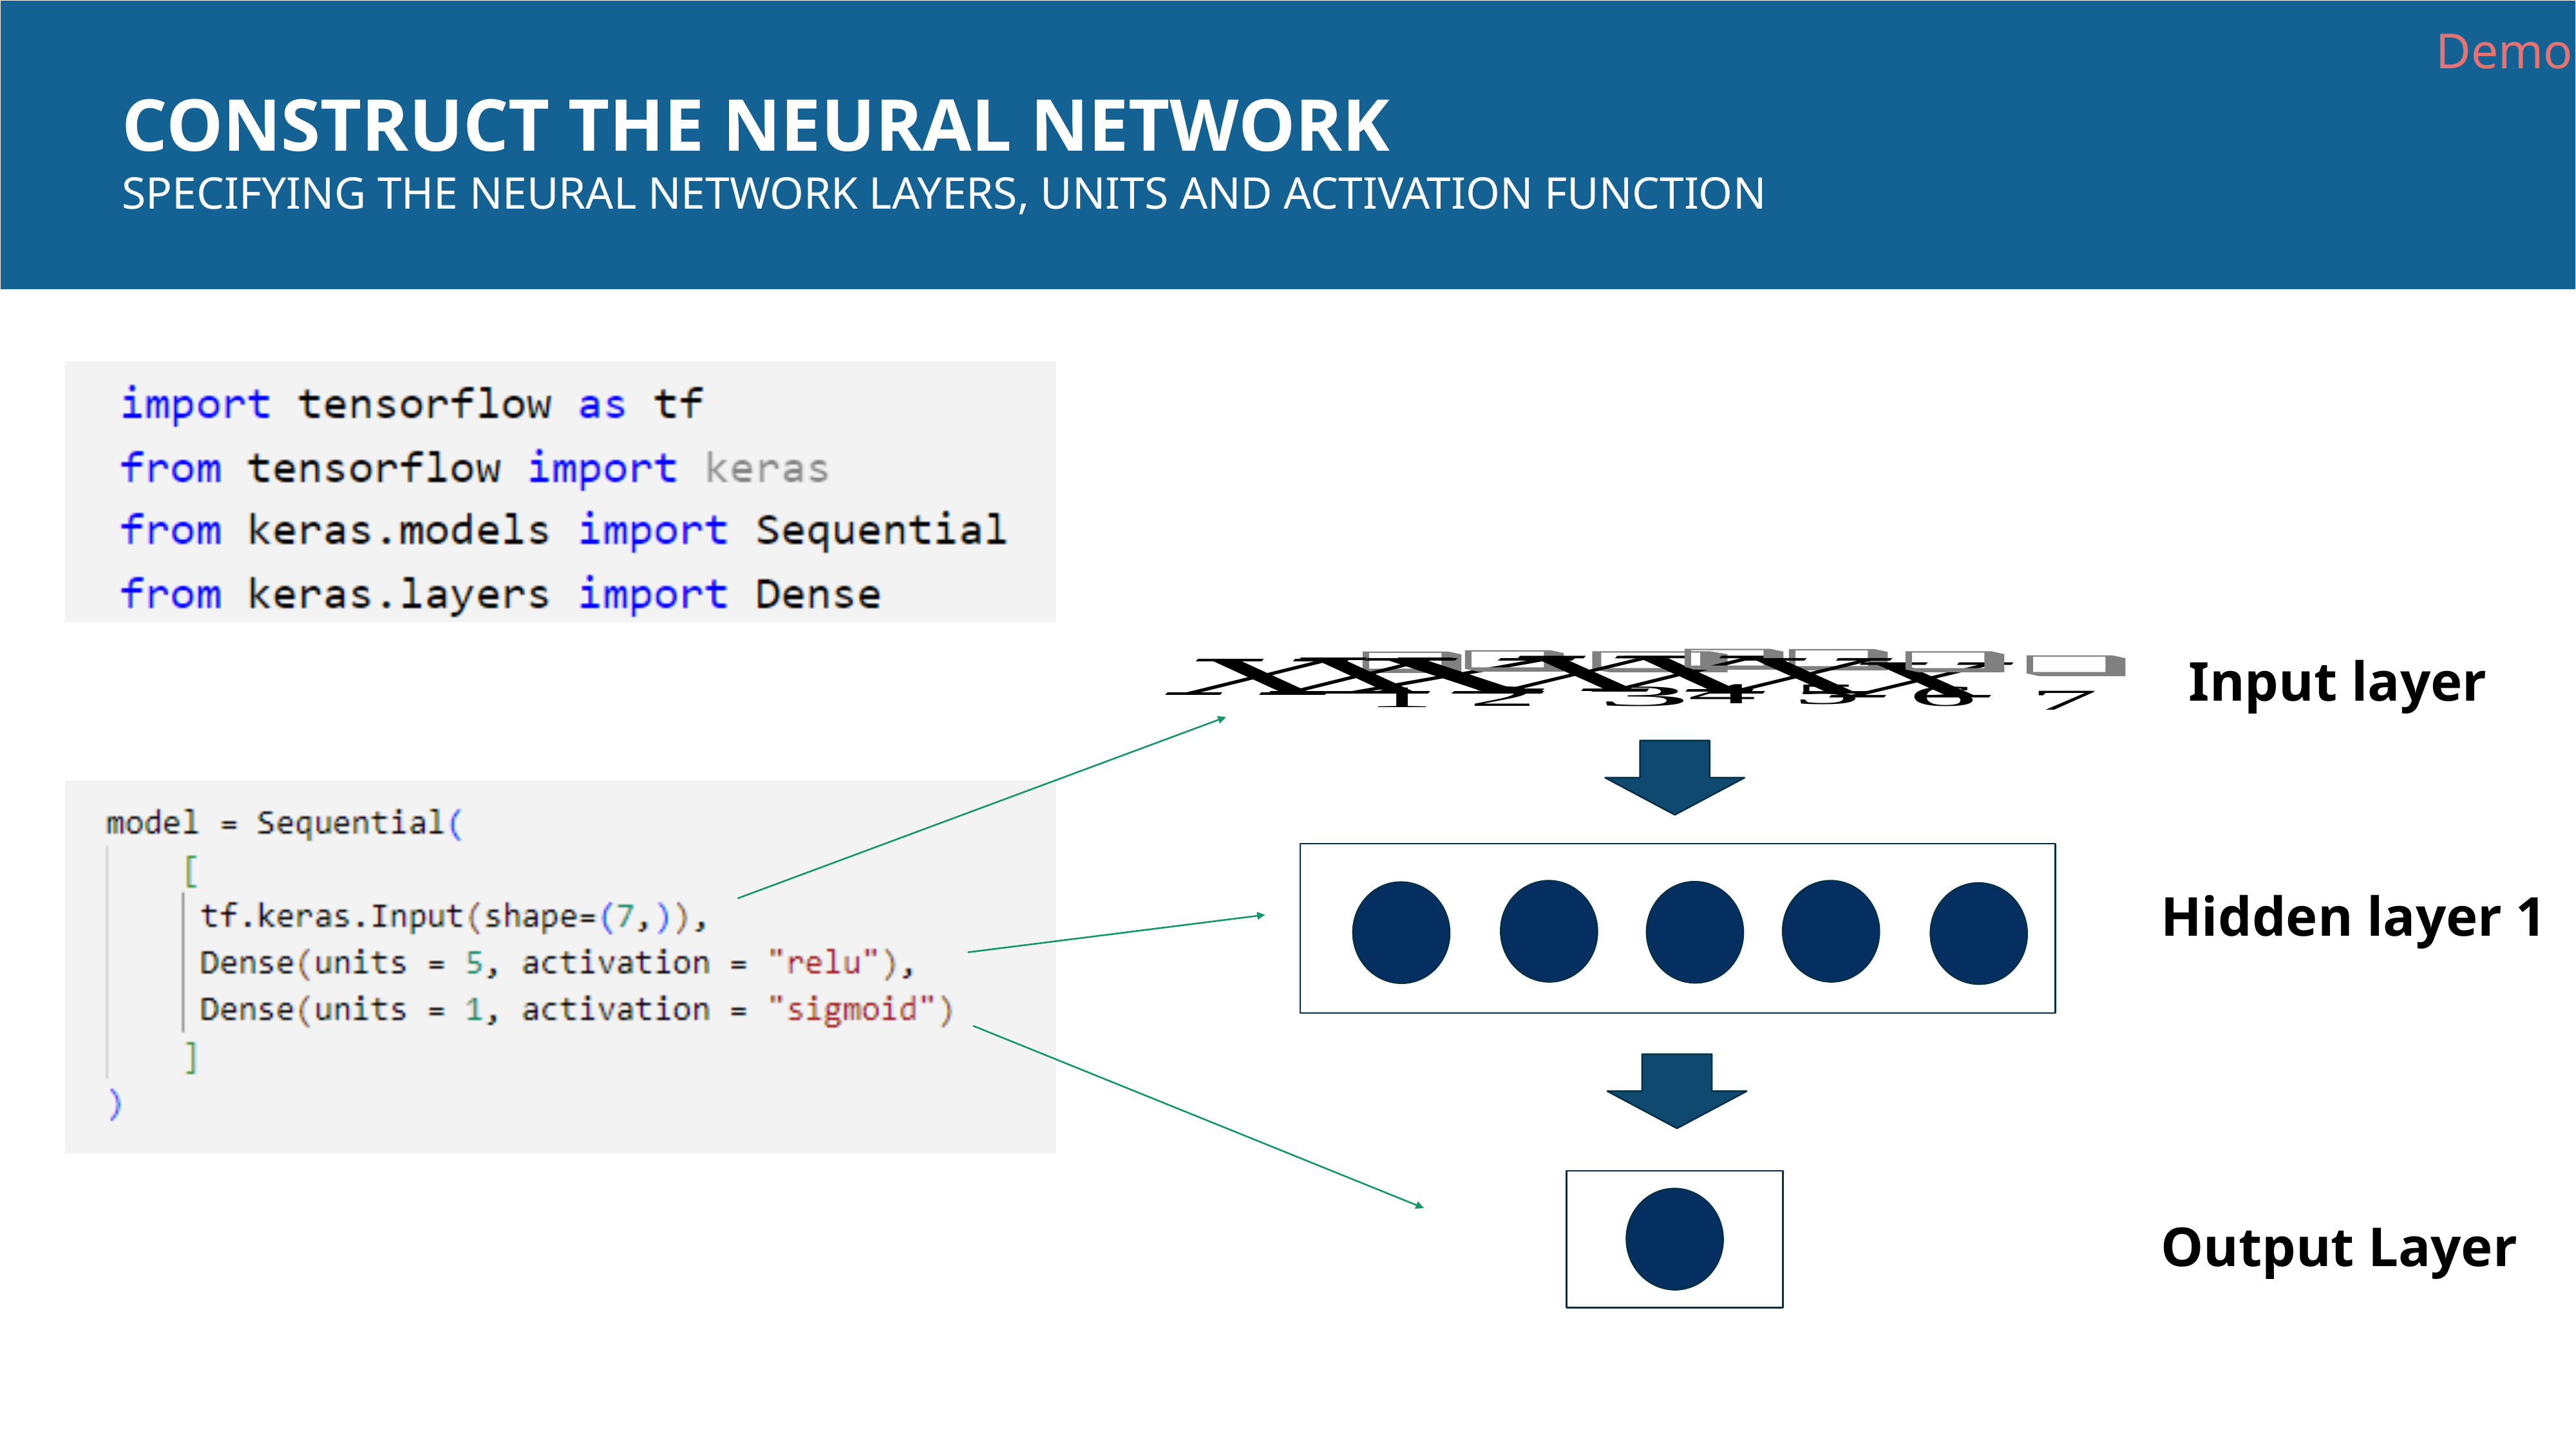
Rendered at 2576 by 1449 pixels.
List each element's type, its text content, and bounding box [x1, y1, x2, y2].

text_box [1929, 882, 2029, 985]
text_box [1500, 880, 1598, 983]
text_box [737, 717, 1226, 898]
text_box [973, 1025, 1425, 1209]
text_box [1352, 881, 1451, 984]
text_box [1645, 880, 1745, 984]
picture [65, 781, 1056, 1153]
text_box Output Layer [2151, 1208, 2576, 1282]
text_box Demo [2427, 15, 2576, 83]
text_box [1566, 1170, 1784, 1309]
title Construct the neural network Specifying the neural network layers, units and activation function [96, 53, 2396, 245]
picture [65, 361, 1056, 622]
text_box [968, 914, 1265, 952]
text_box [1604, 739, 1746, 816]
text_box [1781, 880, 1880, 983]
text_box [1300, 843, 2056, 1014]
text_box Input layer [2179, 642, 2576, 717]
text_box [1625, 1188, 1724, 1291]
text_box Hidden layer 1 [2151, 877, 2576, 952]
text_box [1606, 1053, 1748, 1130]
